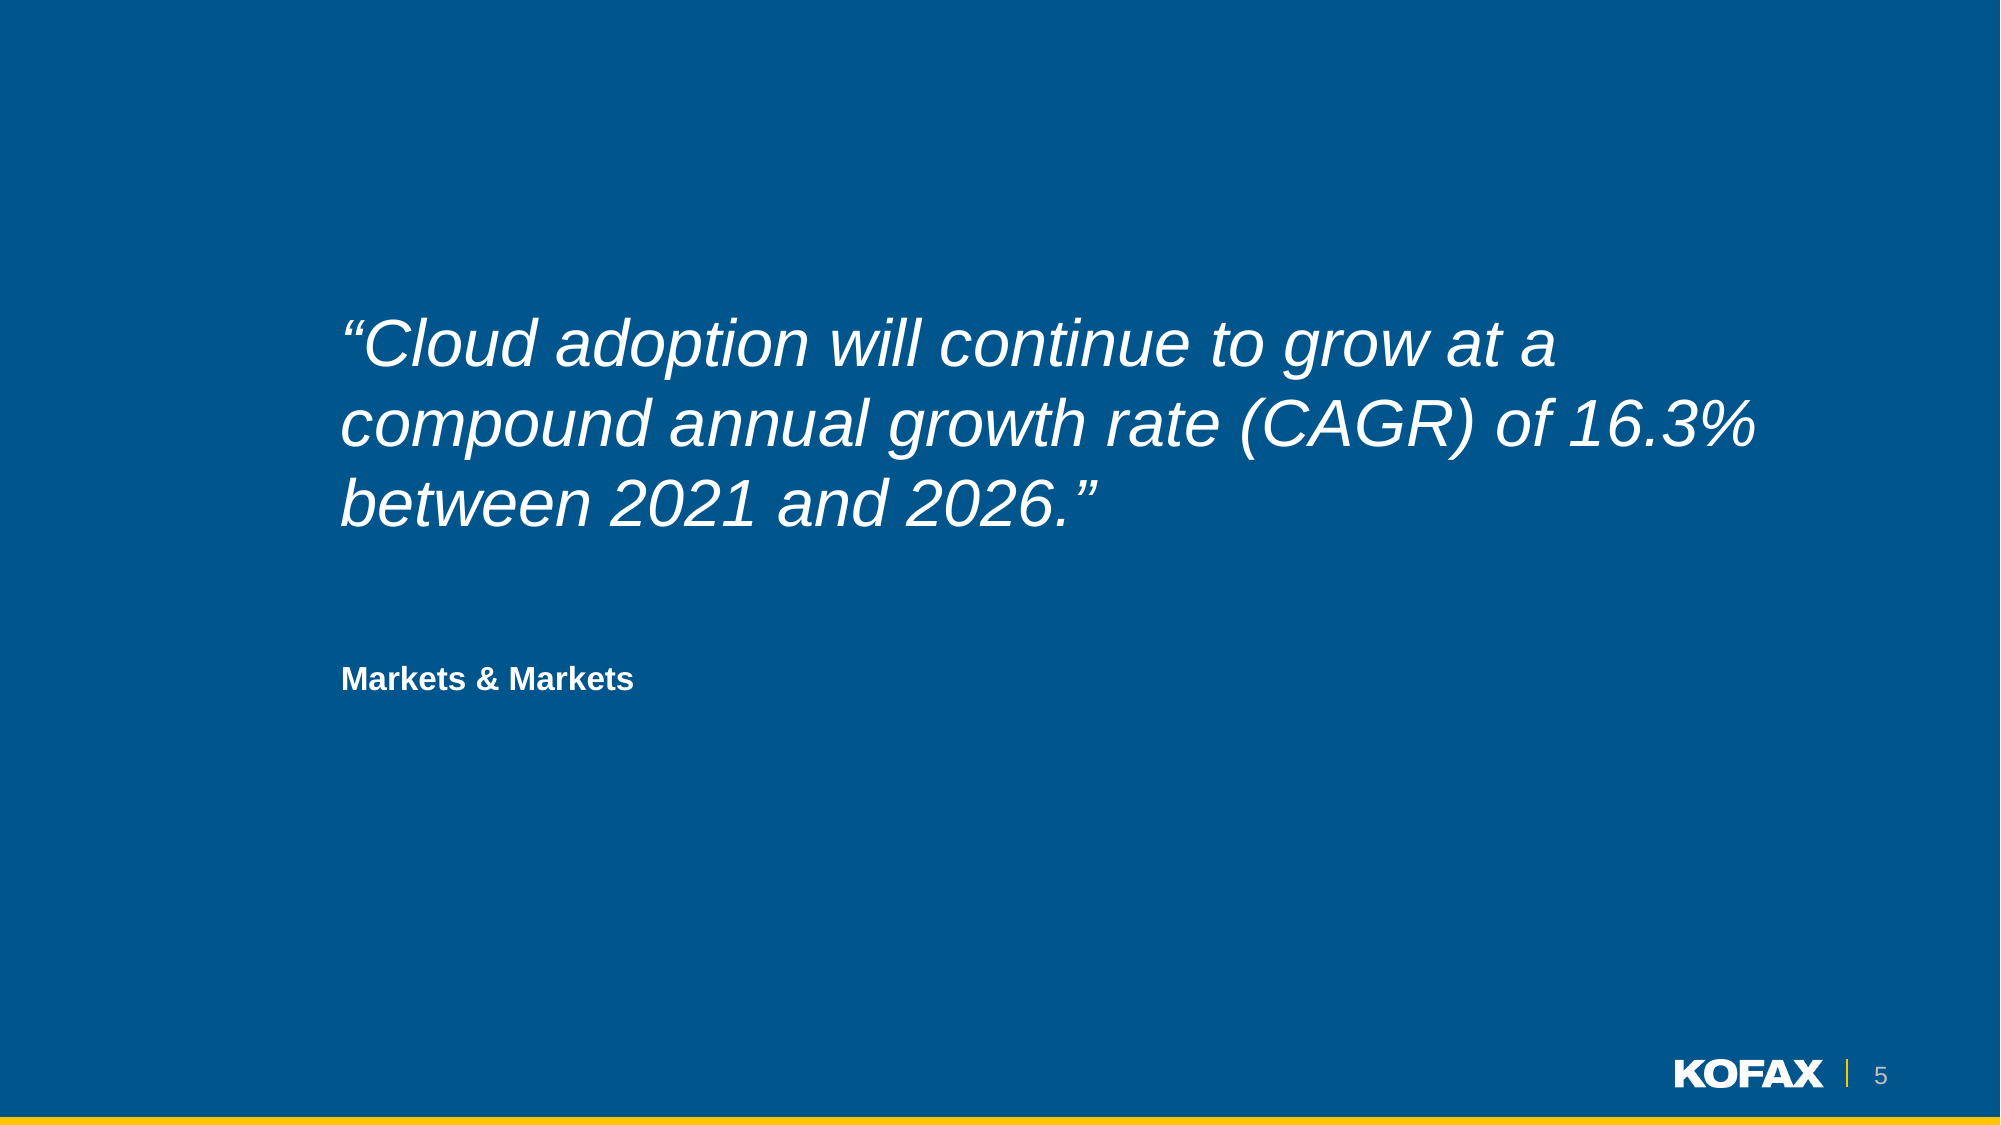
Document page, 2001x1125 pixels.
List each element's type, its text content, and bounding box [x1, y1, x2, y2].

list Markets & Markets [325, 646, 1837, 697]
list “Cloud adoption will continue to grow at a compound annual growth rate (CAGR) of 16.3% between 2021 and 2026.” [325, 232, 1837, 609]
